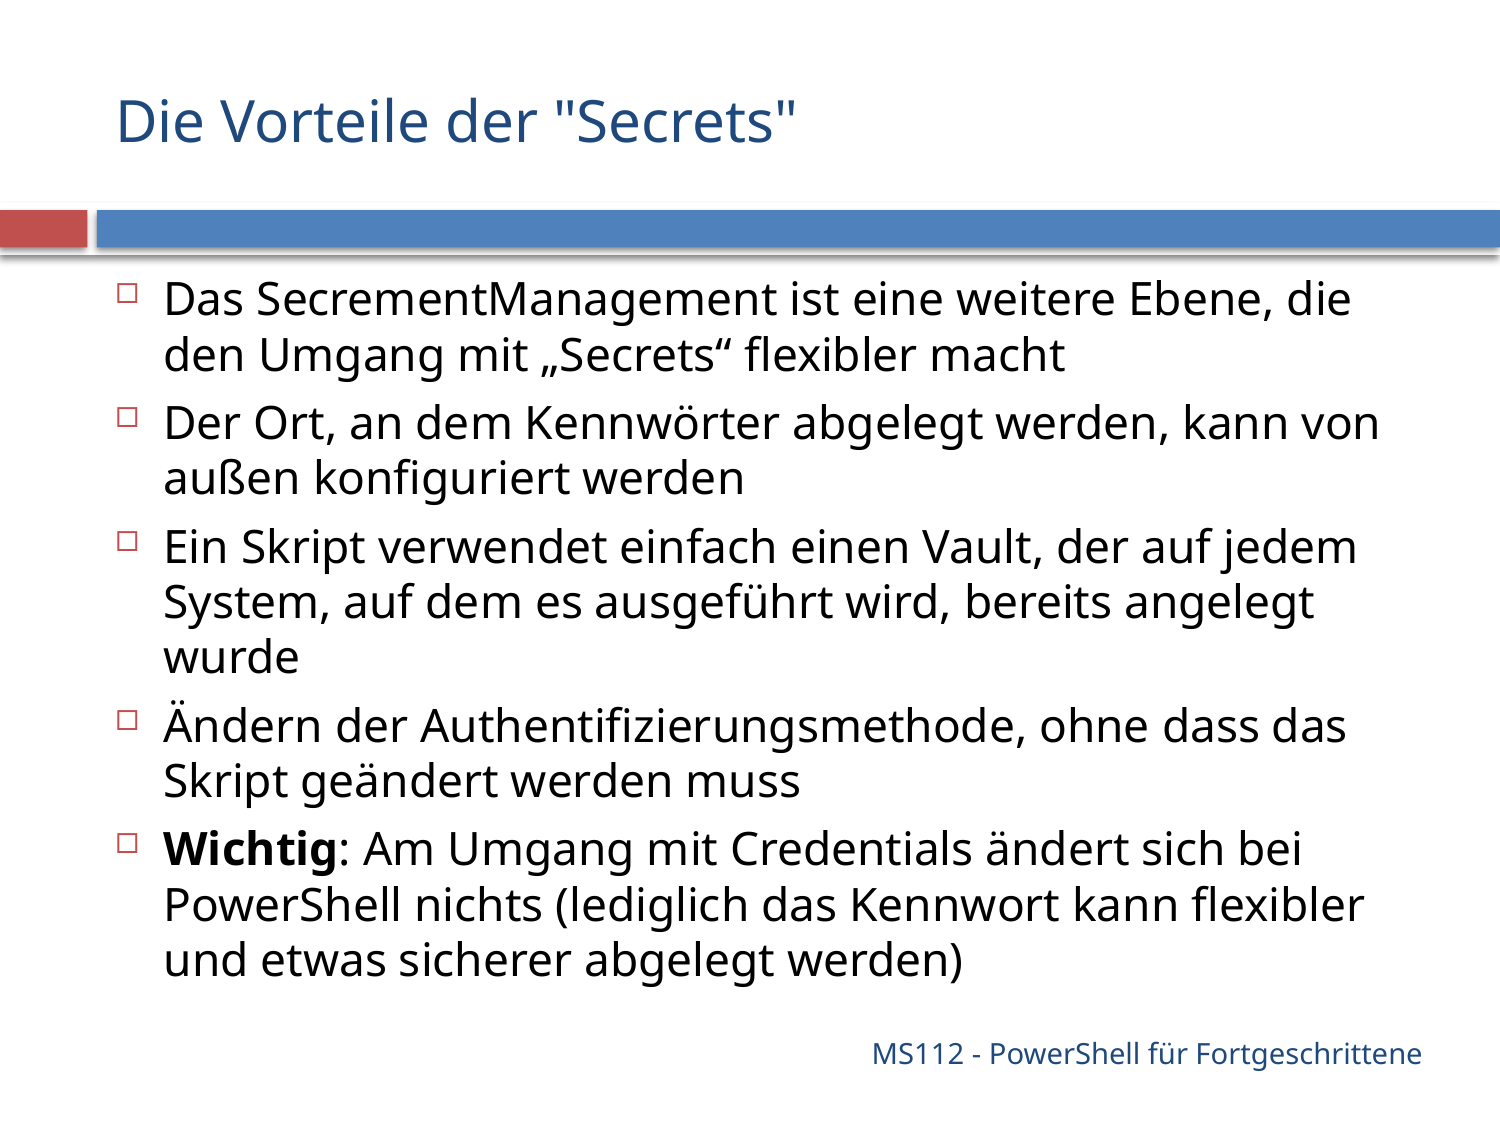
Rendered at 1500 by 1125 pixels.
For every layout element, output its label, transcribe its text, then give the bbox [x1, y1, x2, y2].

list Das SecrementManagement ist eine weitere Ebene, die den Umgang mit „Secrets“ flexibler macht Der Ort, an dem Kennwörter abgelegt werden, kann von außen konfiguriert werden Ein Skript verwendet einfach einen Vault, der auf jedem System, auf dem es ausgeführt wird, bereits angelegt wurde Ändern der Authentifizierungsmethode, ohne dass das Skript geändert werden muss Wichtig: Am Umgang mit Credentials ändert sich bei PowerShell nichts (lediglich das Kennwort kann flexibler und etwas sicherer abgelegt werden) [100, 262, 1438, 1000]
title Die Vorteile der "Secrets" [100, 37, 1438, 200]
footer MS112 - PowerShell für Fortgeschrittene [99, 1024, 1438, 1085]
